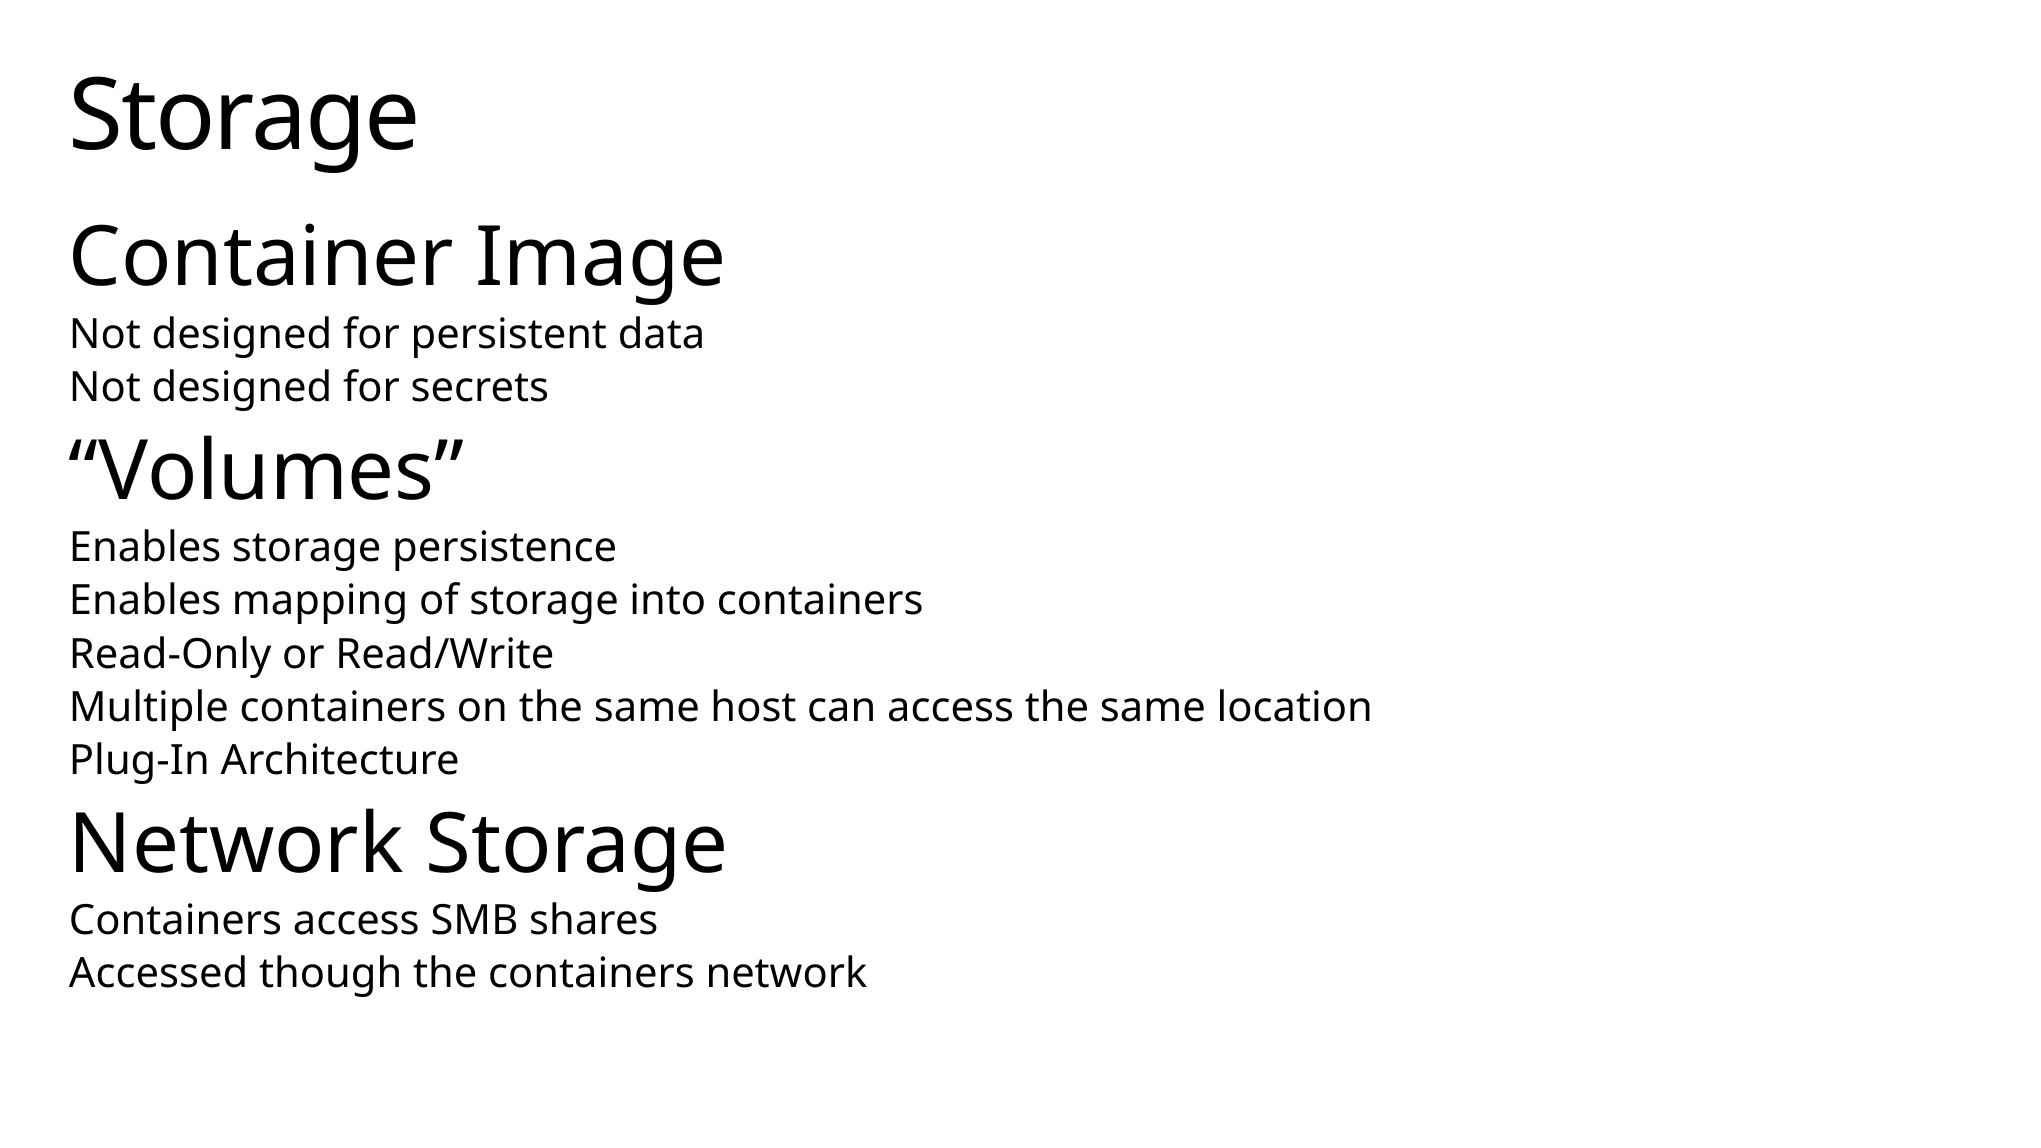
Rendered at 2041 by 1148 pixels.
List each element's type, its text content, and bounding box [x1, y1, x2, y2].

list Container Image Not designed for persistent data Not designed for secrets “Volumes” Enables storage persistence Enables mapping of storage into containers Read-Only or Read/Write Multiple containers on the same host can access the same location Plug-In Architecture Network Storage Containers access SMB shares Accessed though the containers network [45, 198, 1996, 1043]
title Storage [45, 48, 1996, 198]
